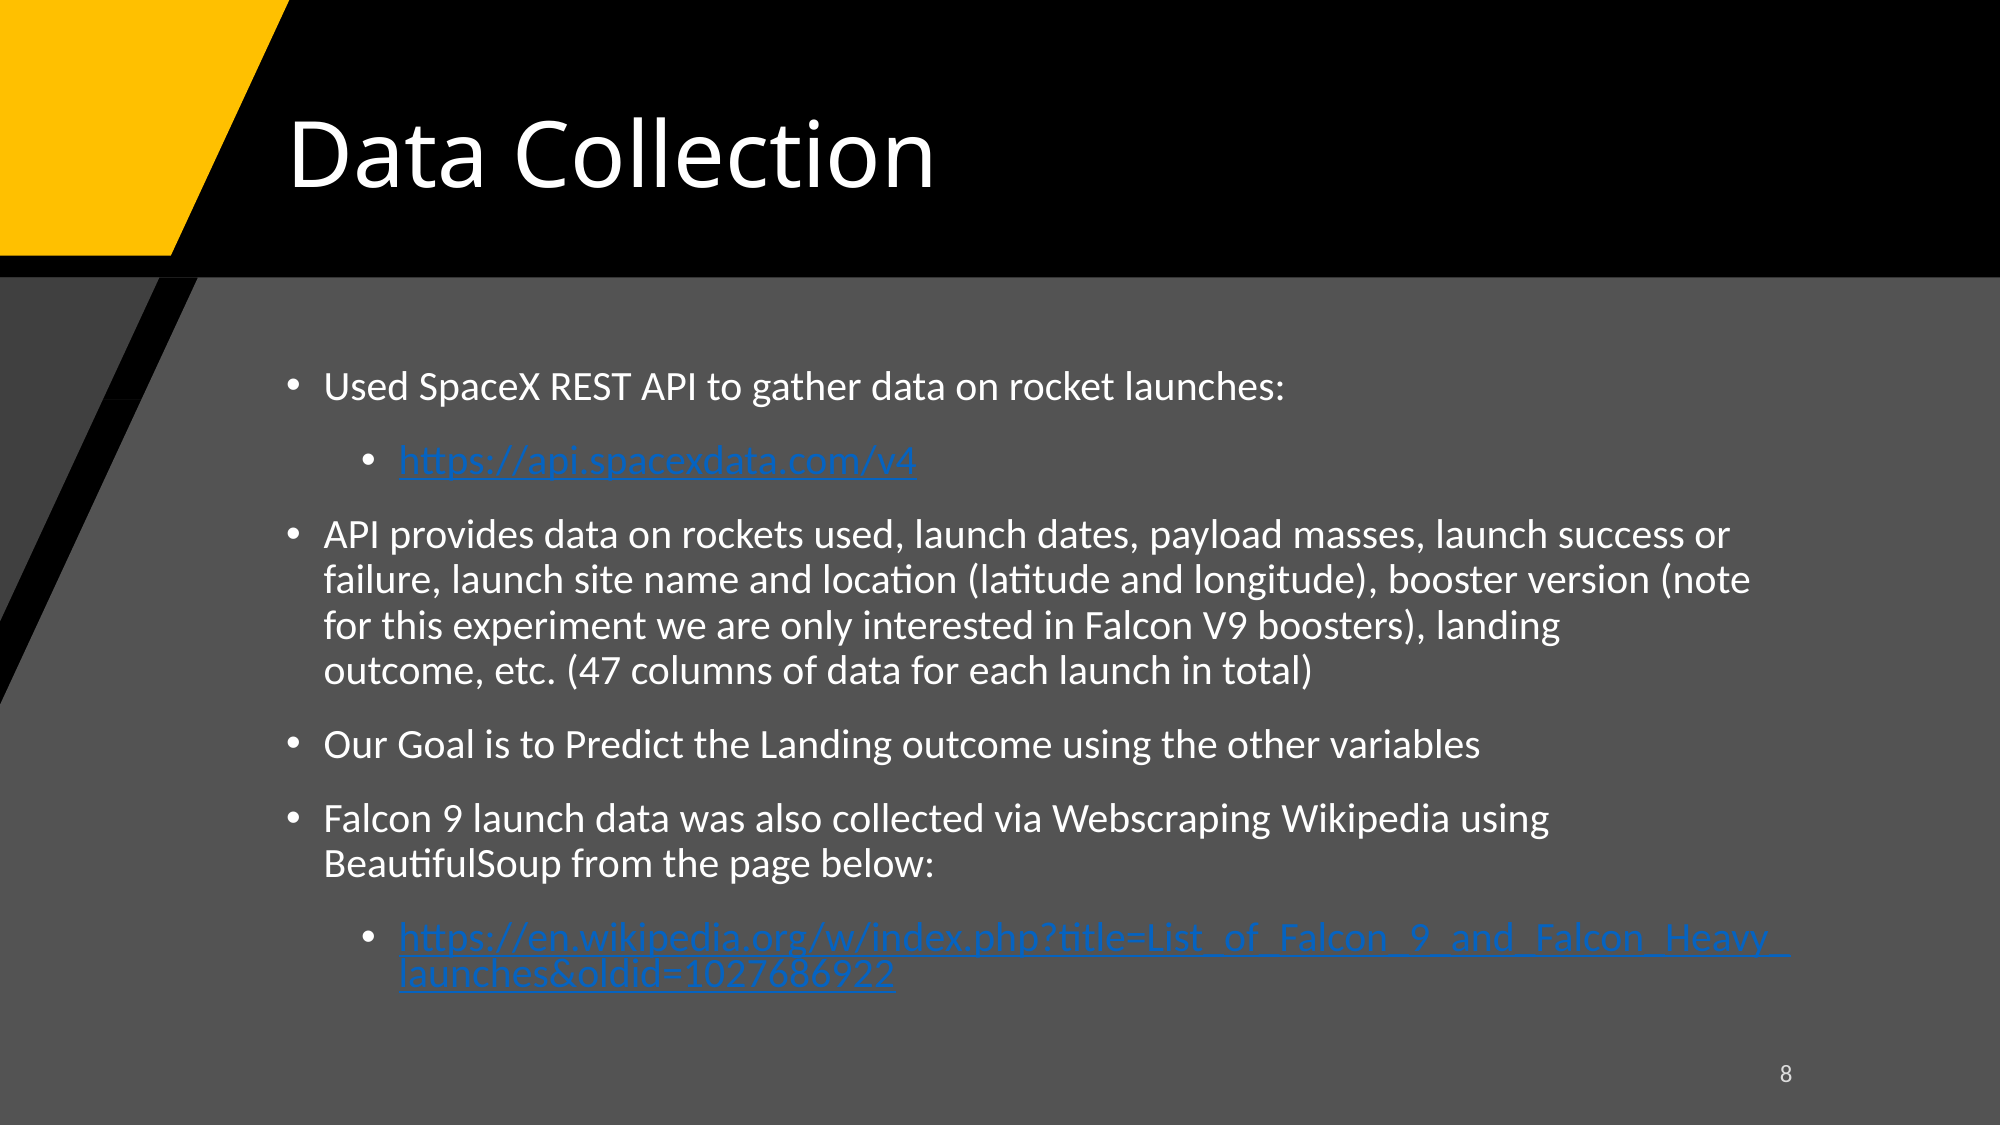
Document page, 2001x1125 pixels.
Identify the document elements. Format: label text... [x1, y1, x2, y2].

text_box [0, 276, 2000, 1125]
text_box [0, 276, 162, 622]
slide_number 8 [1491, 1042, 1808, 1103]
text_box Data Collection [271, 59, 1808, 255]
list Used SpaceX REST API to gather data on rocket launches: https://api.spacexdata.com/v4 API provides data on rockets used, launch dates, payload masses, launch success or failure, launch site name and location (latitude and longitude), booster version (note for this experiment we are only interested in Falcon V9 boosters), landing outcome, etc. (47 columns of data for each launch in total) Our Goal is to Predict the Landing outcome using the other variables Falcon 9 launch data was also collected via Webscraping Wikipedia using BeautifulSoup from the page below: https://en.wikipedia.org/w/index.php?title=List_of_Falcon_9_and_Falcon_Heavy_launches&oldid=1027686922 [271, 356, 1808, 1020]
text_box [0, 0, 291, 257]
